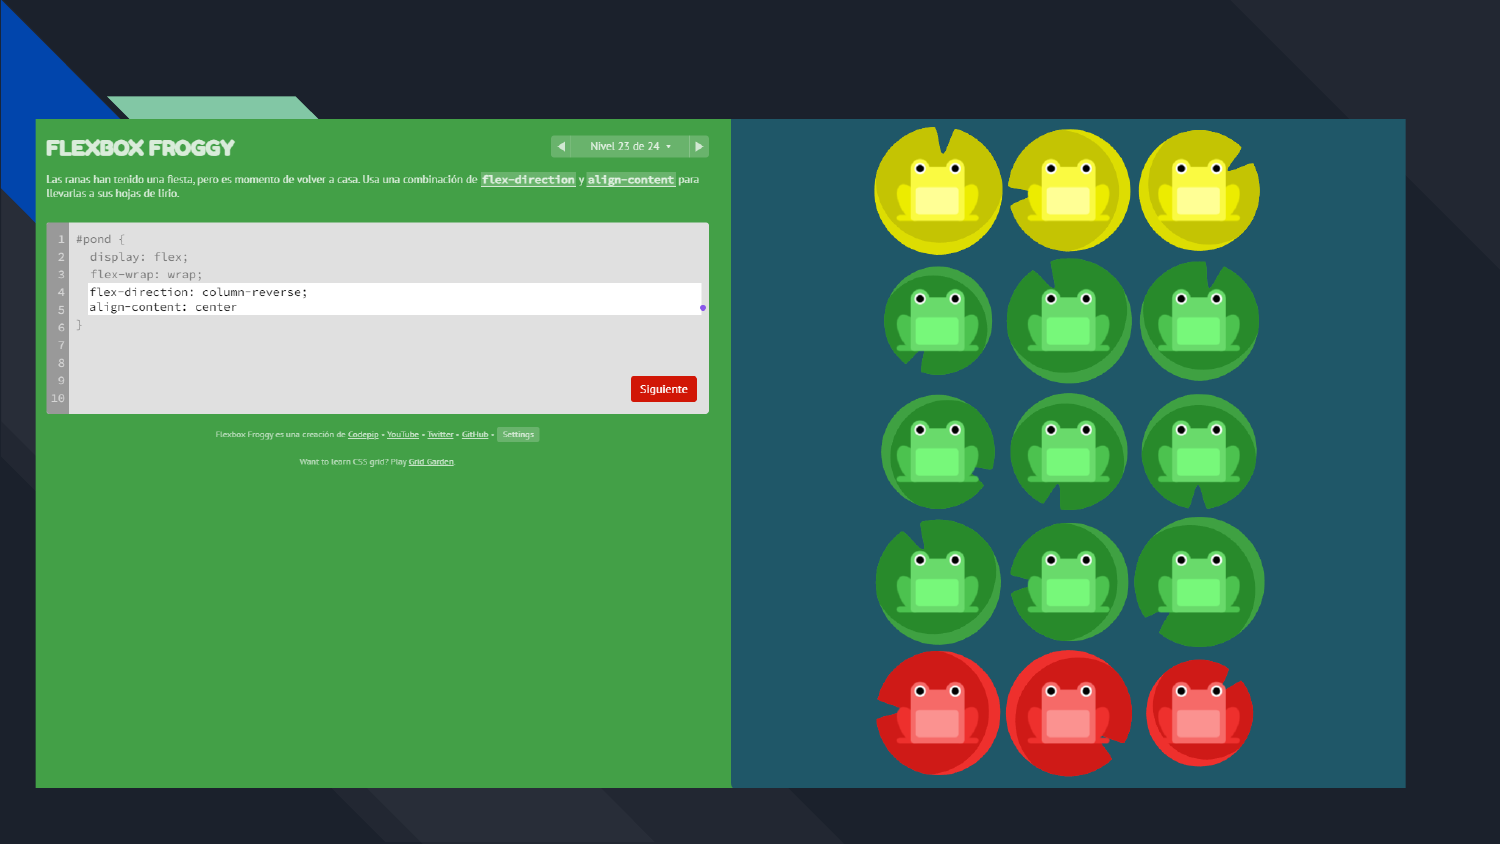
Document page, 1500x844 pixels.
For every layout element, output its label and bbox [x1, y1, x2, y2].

picture [35, 119, 1407, 788]
